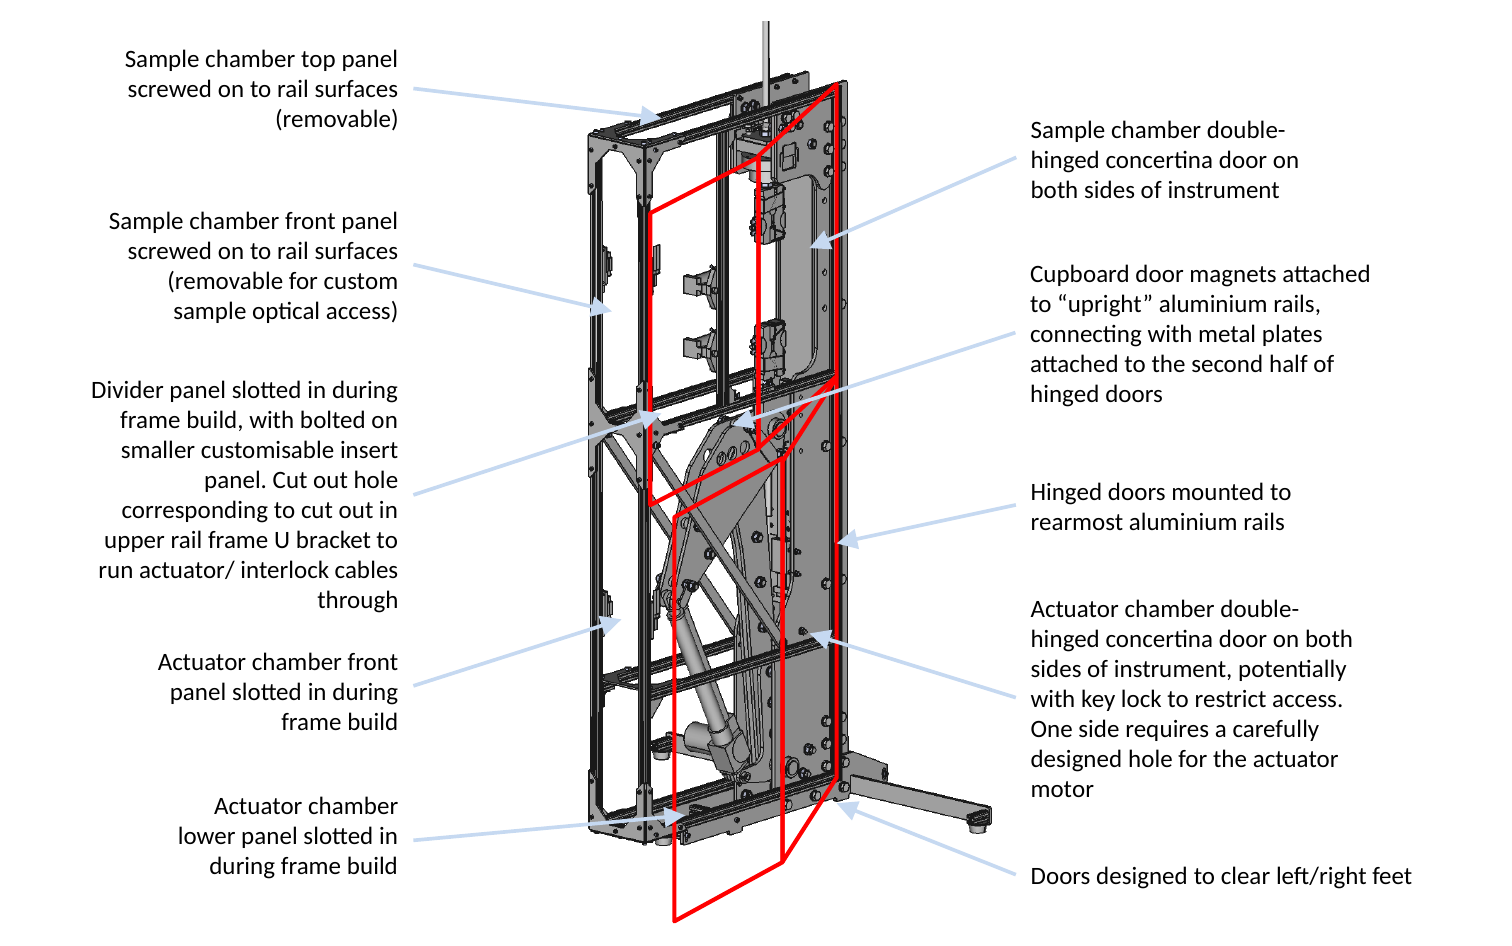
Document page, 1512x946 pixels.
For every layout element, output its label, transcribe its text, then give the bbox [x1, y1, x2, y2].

text_box Cupboard door magnets attached to “upright” aluminium rails, connecting with metal plates attached to the second half of hinged doors [1015, 250, 1406, 415]
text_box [836, 803, 1017, 876]
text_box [413, 815, 686, 841]
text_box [809, 157, 1017, 249]
text_box Divider panel slotted in during frame build, with bolted on smaller customisable insert panel. Cut out hole corresponding to cut out in upper rail frame U bracket to run actuator/ interlock cables through [70, 366, 414, 621]
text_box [732, 333, 1016, 426]
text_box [413, 413, 662, 496]
text_box Sample chamber top panel screwed on to rail surfaces (removable) [106, 35, 414, 141]
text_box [413, 88, 662, 119]
text_box Actuator chamber front panel slotted in during frame build [129, 637, 414, 743]
text_box Actuator chamber lower panel slotted in during frame build [153, 782, 414, 887]
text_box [809, 633, 1017, 700]
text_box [836, 505, 1017, 544]
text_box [413, 265, 613, 312]
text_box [413, 619, 622, 687]
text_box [566, 20, 1008, 922]
text_box Sample chamber front panel screwed on to rail surfaces (removable for custom sample optical access) [82, 197, 414, 332]
text_box Doors designed to clear left/right feet [1015, 852, 1442, 897]
text_box Sample chamber double-hinged concertina door on both sides of instrument [1015, 106, 1347, 212]
text_box Hinged doors mounted to rearmost aluminium rails [1015, 467, 1347, 543]
text_box Actuator chamber double-hinged concertina door on both sides of instrument, potentially with key lock to restrict access. One side requires a carefully designed hole for the actuator motor [1015, 585, 1371, 810]
